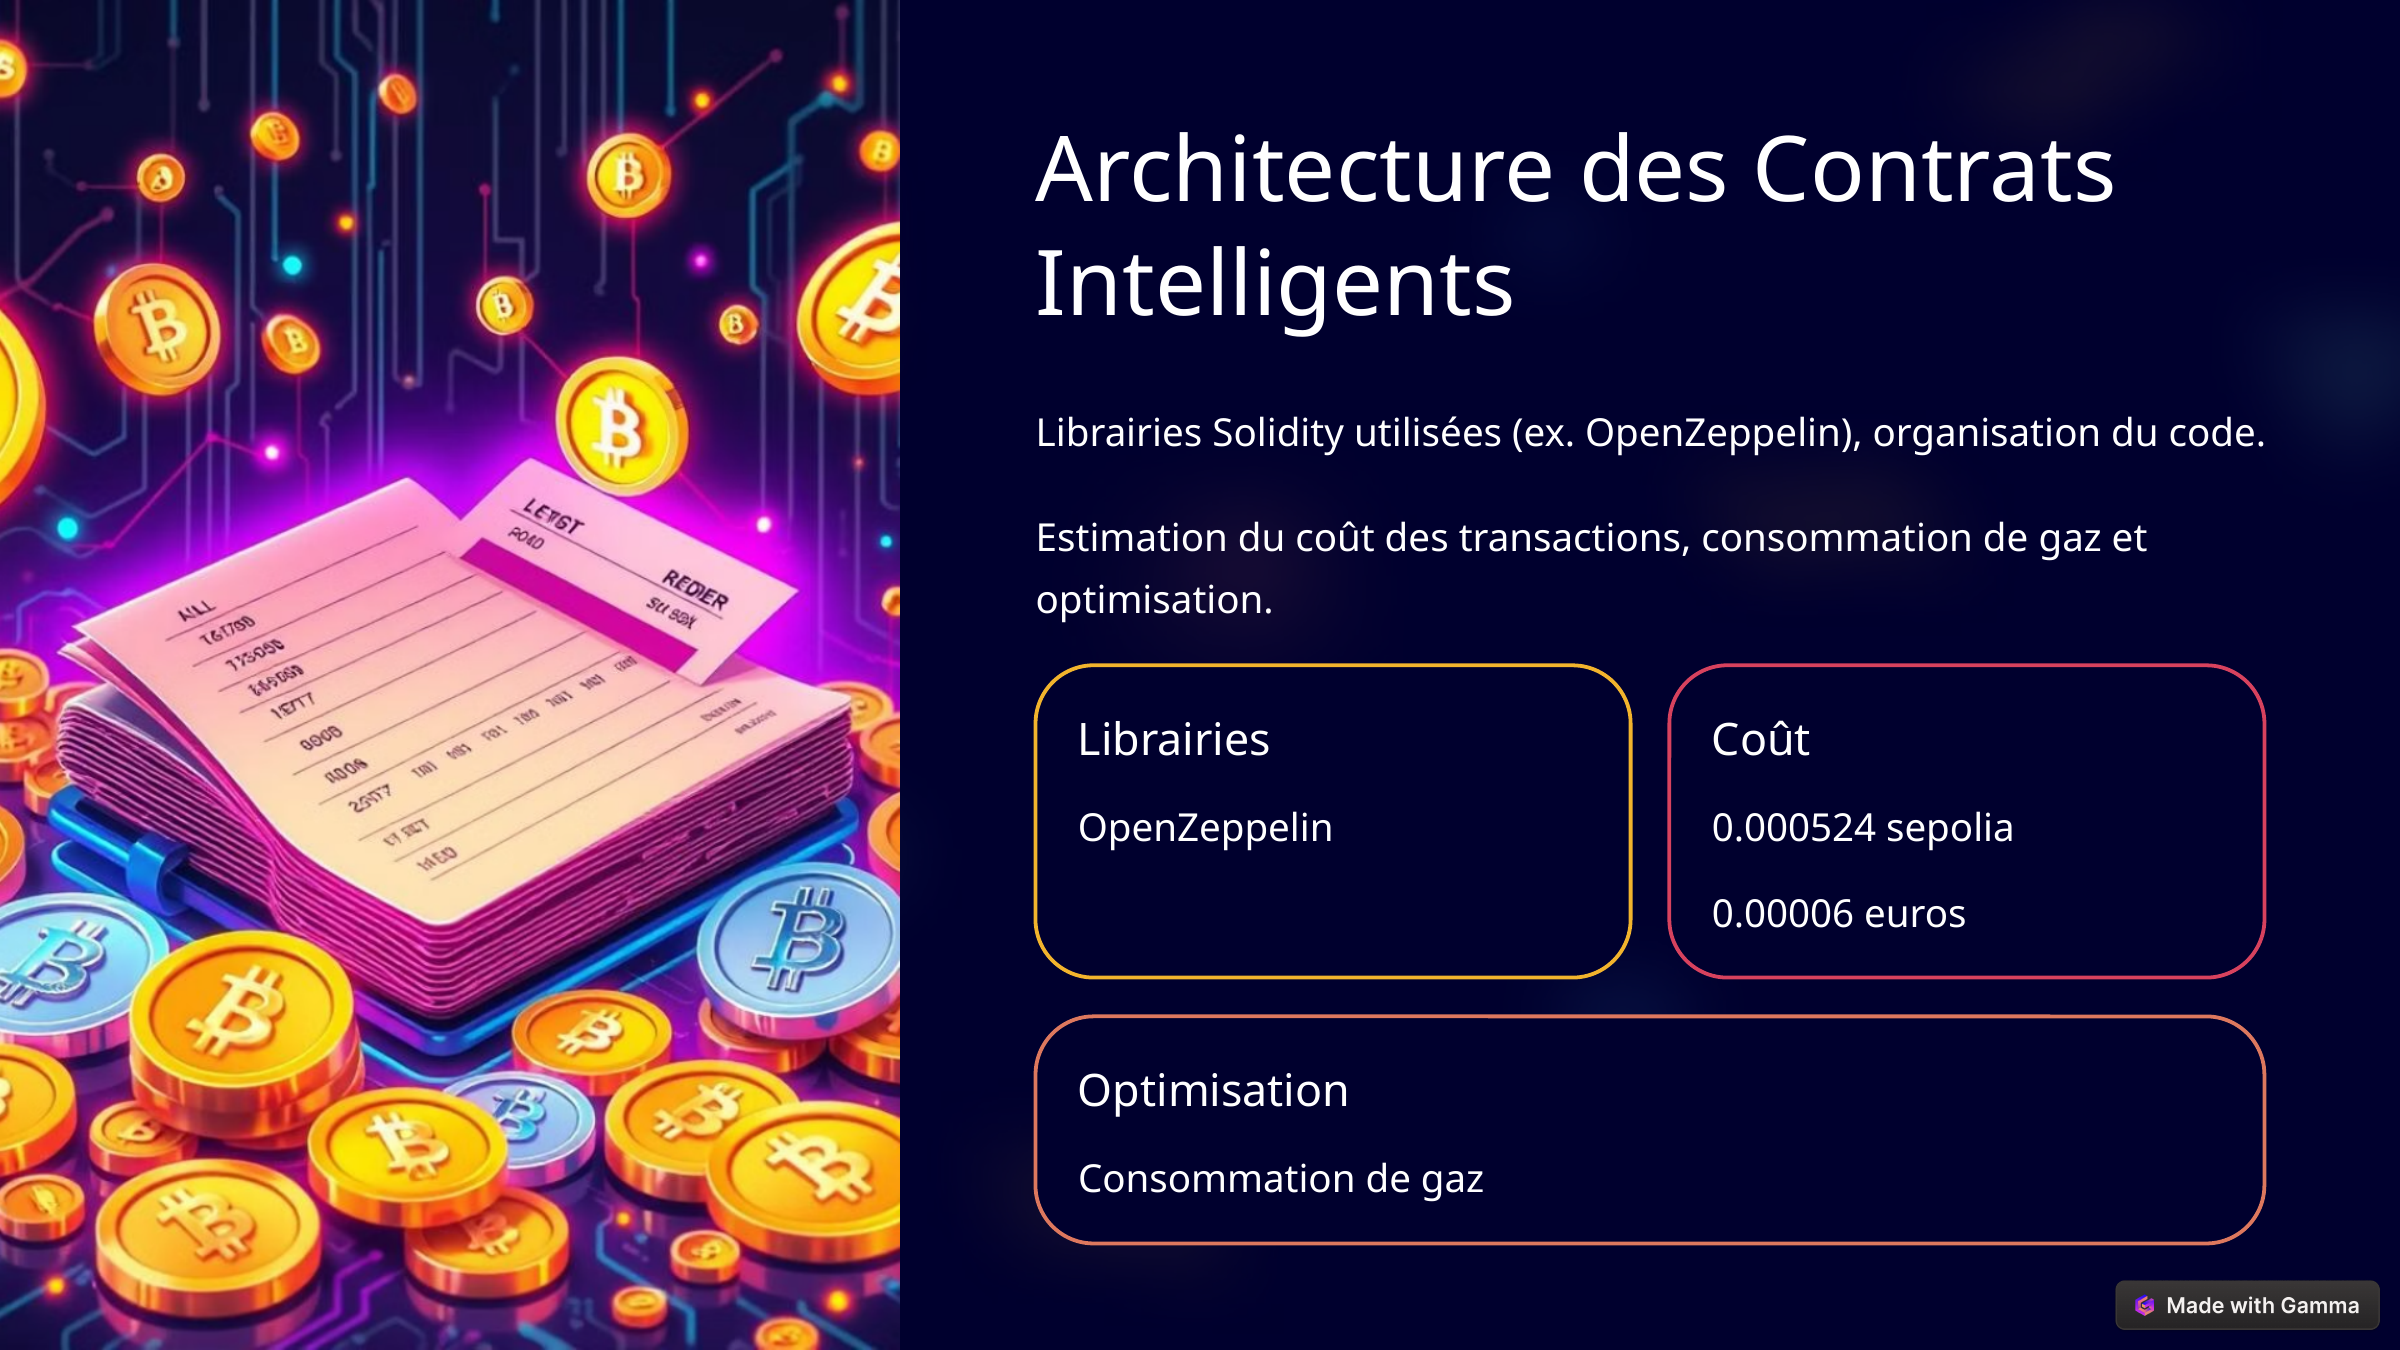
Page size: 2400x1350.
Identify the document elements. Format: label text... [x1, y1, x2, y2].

text_box Consommation de gaz [1078, 1139, 2222, 1201]
text_box Librairies [1077, 707, 1534, 765]
text_box [1669, 665, 2265, 978]
text_box 0.000524 sepolia [1711, 788, 2222, 850]
text_box [1035, 1016, 2265, 1244]
text_box Librairies Solidity utilisées (ex. OpenZeppelin), organisation du code. [1035, 392, 2265, 455]
picture [0, 0, 900, 1350]
text_box Estimation du coût des transactions, consommation de gaz et optimisation. [1035, 497, 2265, 622]
text_box Coût [1711, 707, 2168, 765]
text_box OpenZeppelin [1077, 788, 1589, 850]
picture [2106, 1271, 2389, 1339]
text_box 0.00006 euros [1711, 873, 2222, 936]
text_box Architecture des Contrats Intelligents [1035, 106, 2265, 335]
text_box Optimisation [1077, 1058, 1534, 1116]
text_box [1035, 665, 1631, 978]
